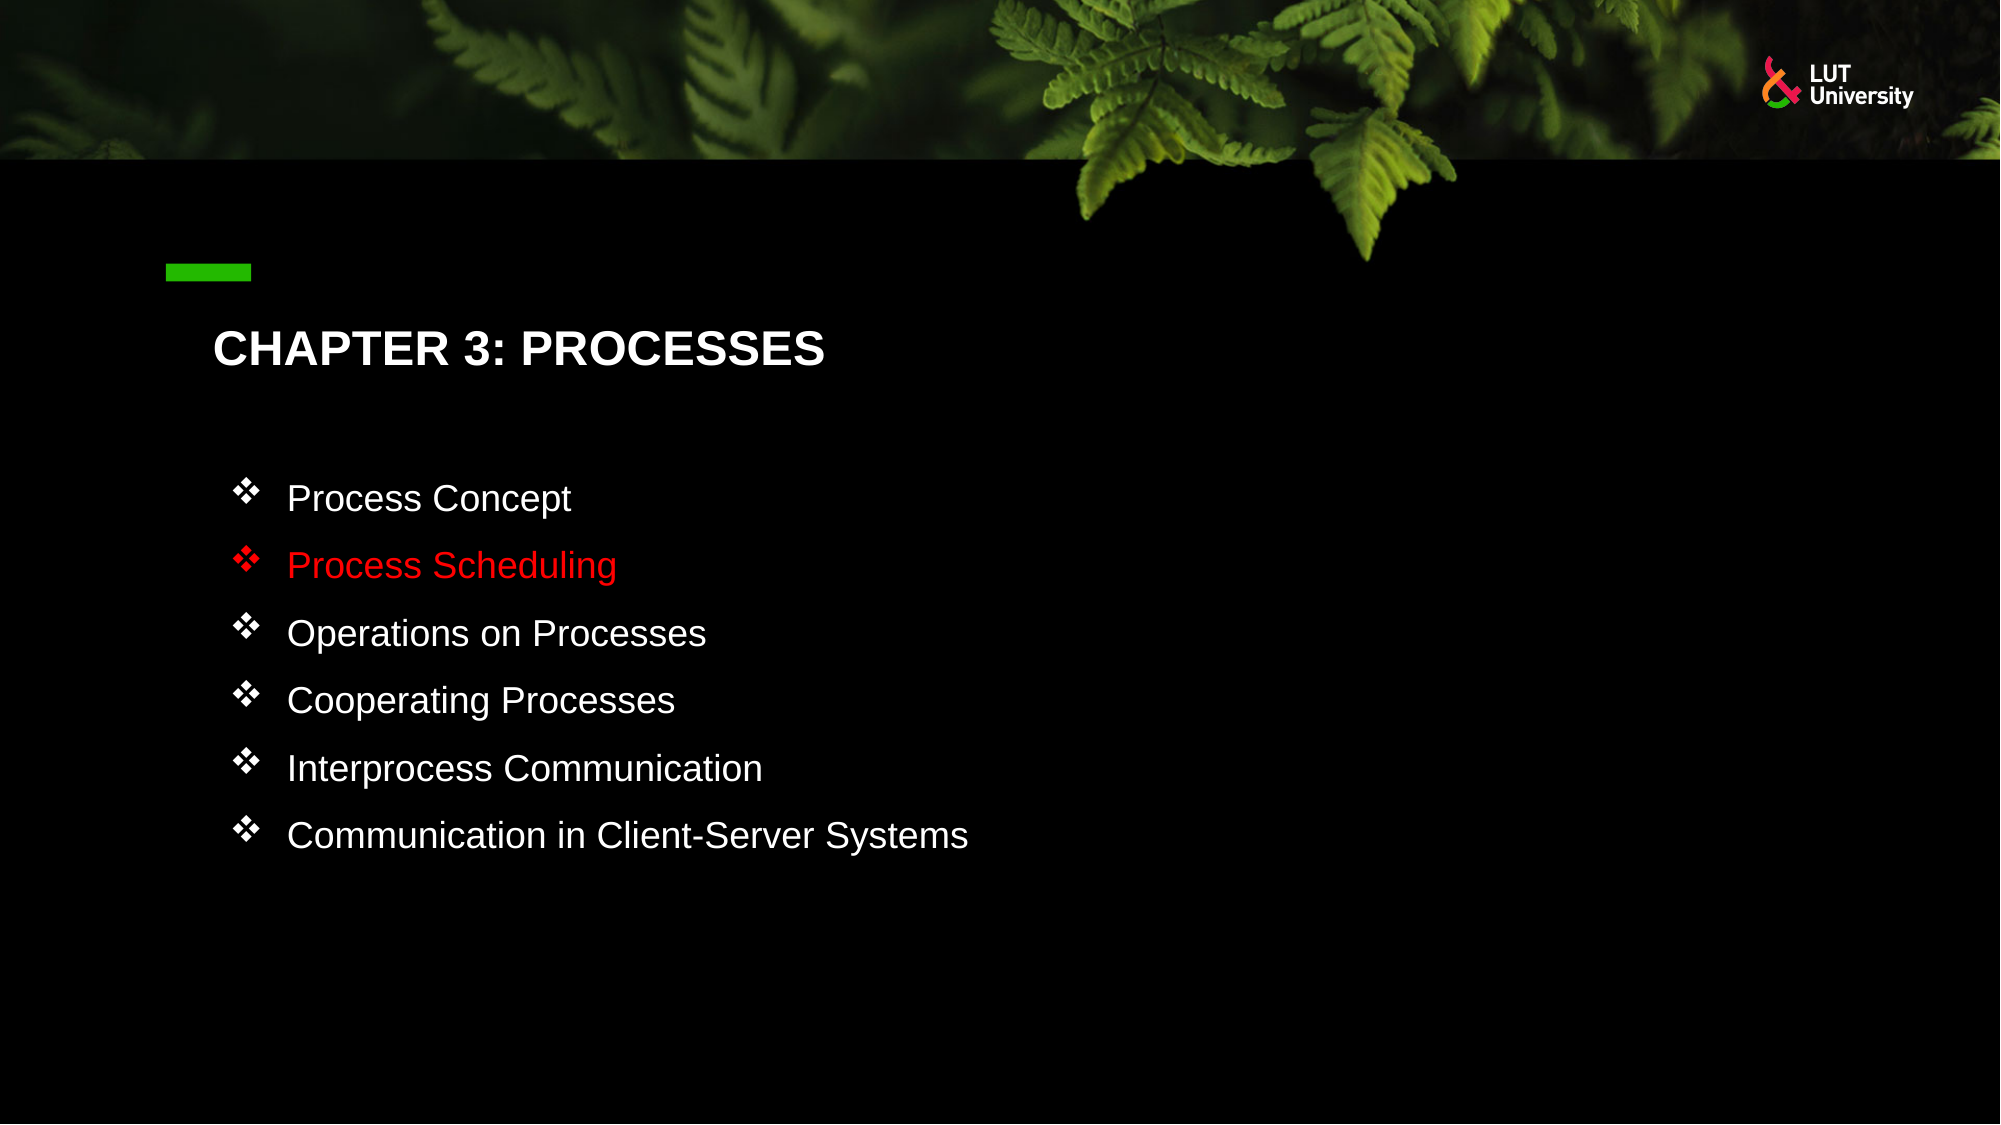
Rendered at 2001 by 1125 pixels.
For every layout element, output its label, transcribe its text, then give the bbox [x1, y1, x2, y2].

text_box Process Concept Process Scheduling Operations on Processes Cooperating Processes Interprocess Communication Communication in Client-Server Systems [214, 443, 1469, 864]
picture [0, 0, 2000, 1124]
title Chapter 3: Processes [197, 315, 1923, 496]
